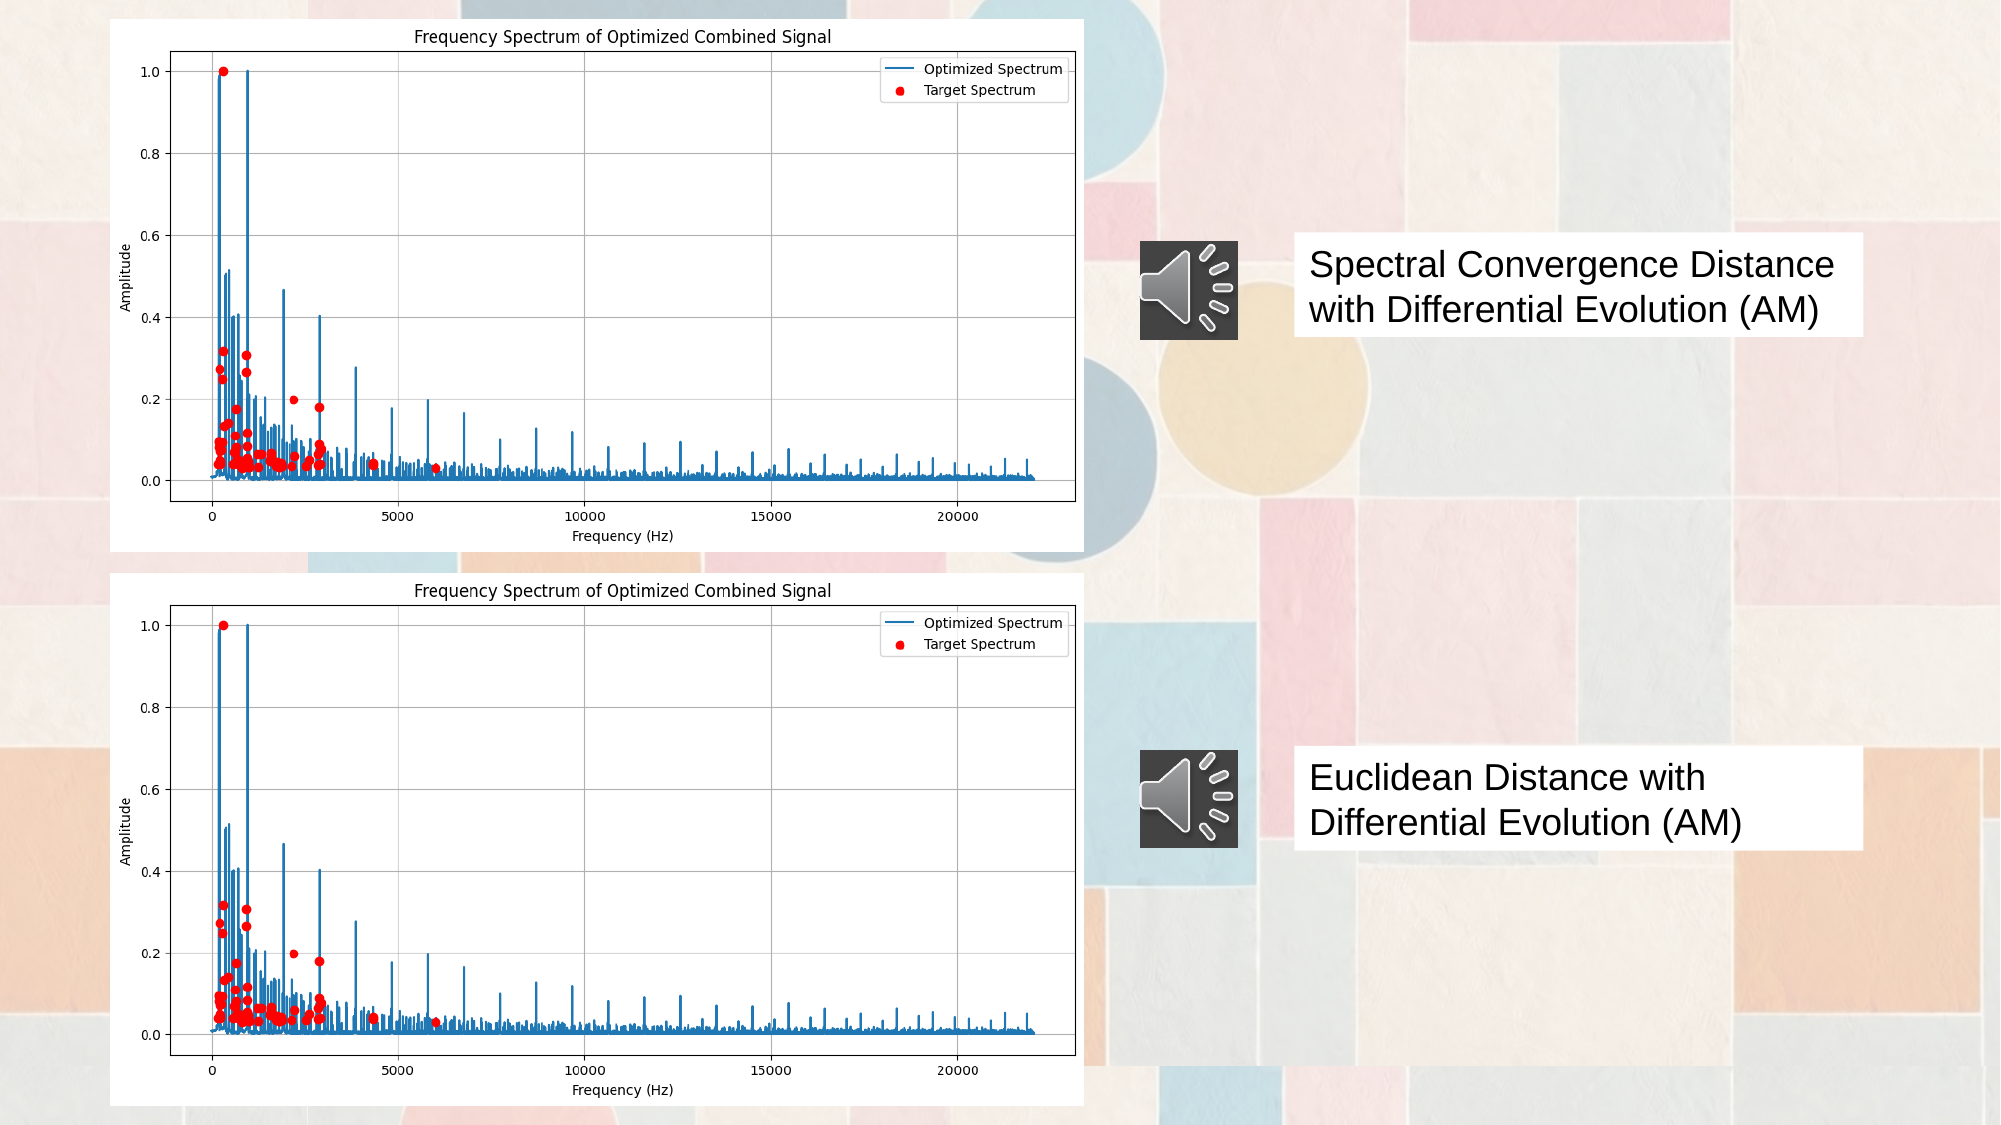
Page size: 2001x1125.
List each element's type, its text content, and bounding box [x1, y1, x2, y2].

text_box Spectral Convergence Distance with Differential Evolution (AM) [1294, 232, 1864, 337]
picture [109, 19, 1084, 552]
picture [1139, 749, 1240, 850]
picture [109, 573, 1084, 1106]
picture [1139, 240, 1240, 341]
text_box Euclidean Distance with Differential Evolution (AM) [1294, 745, 1864, 851]
